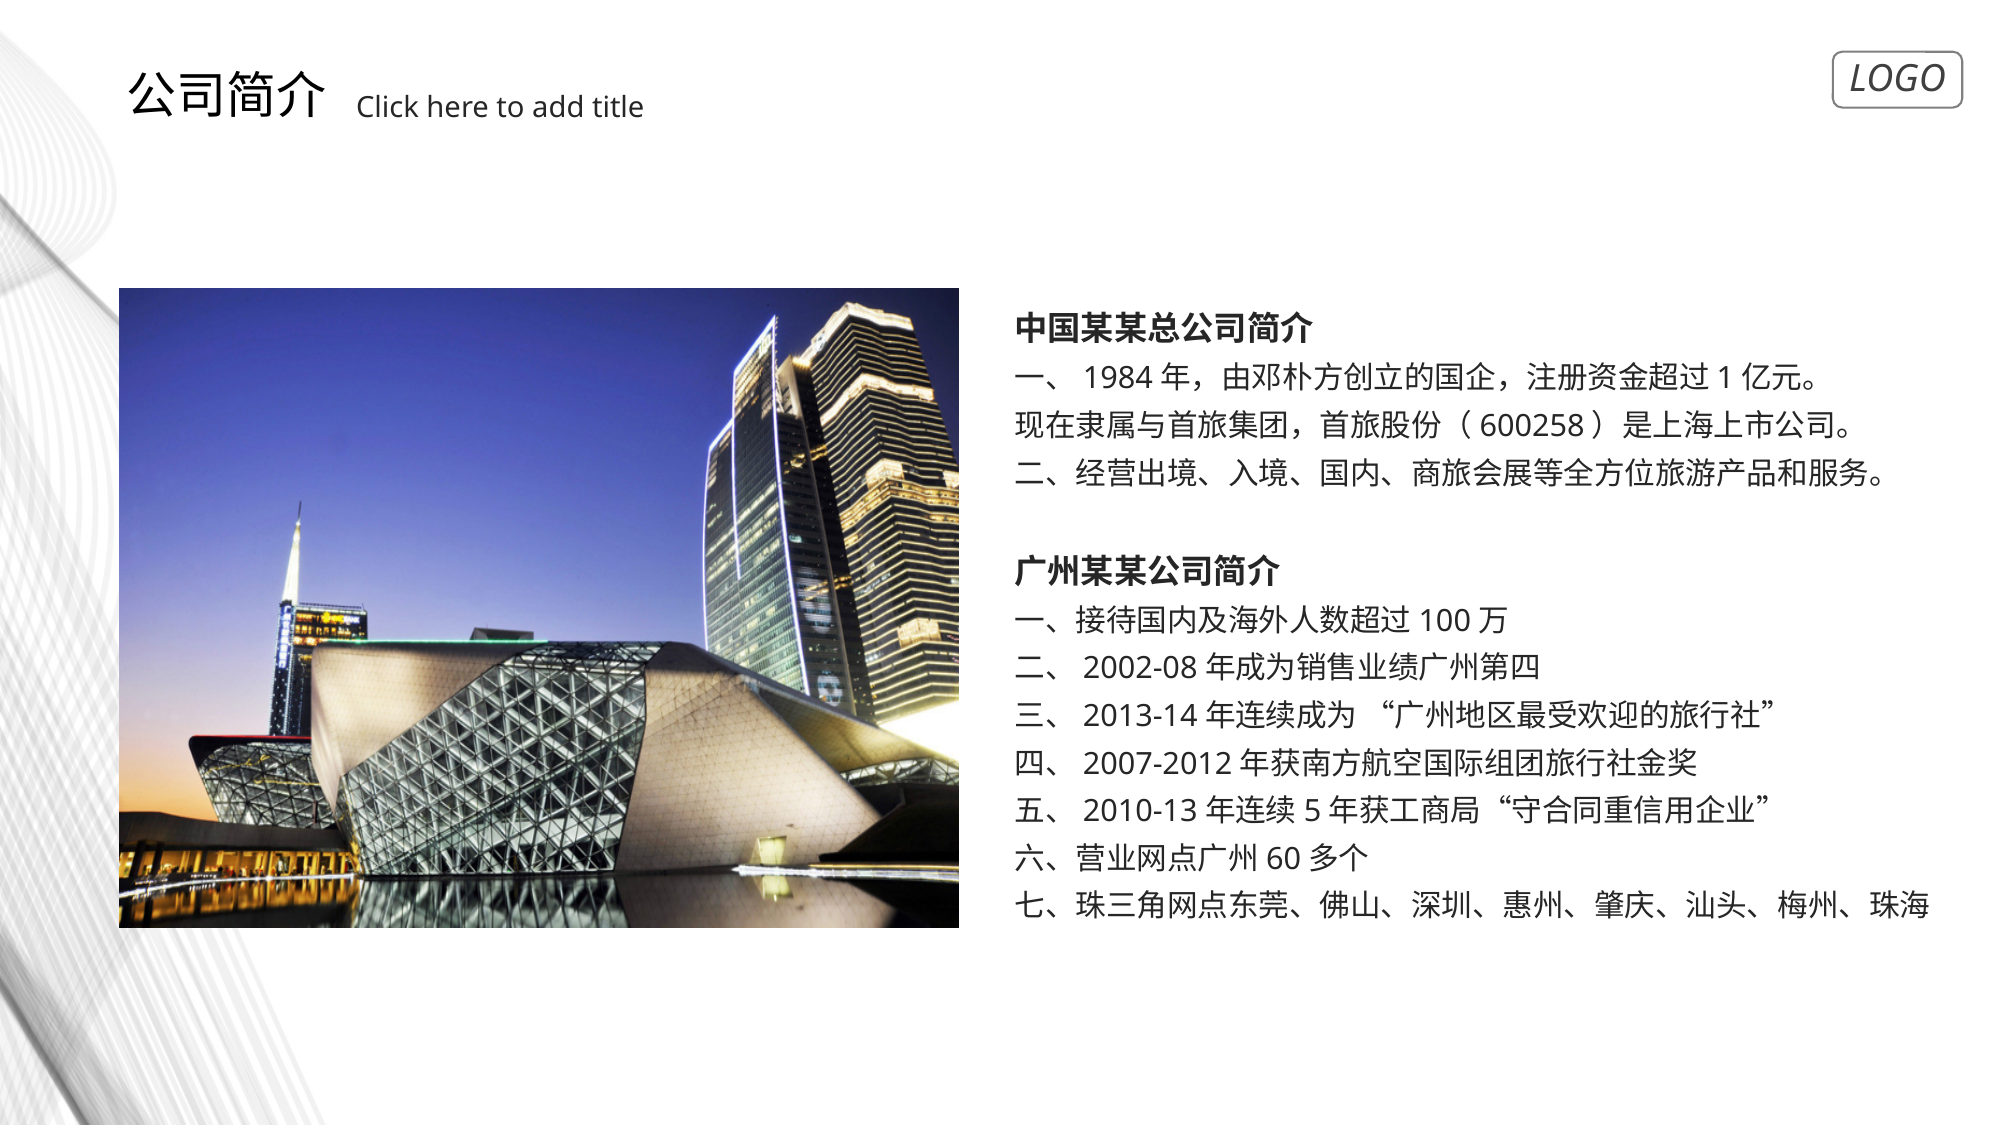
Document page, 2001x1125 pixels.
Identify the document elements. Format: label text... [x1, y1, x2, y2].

text_box Click here to add title [341, 73, 746, 131]
text_box 公司简介 [31, 55, 342, 131]
picture [0, 0, 2000, 1125]
text_box [118, 287, 960, 928]
text_box 中国某某总公司简介 一、1984年，由邓朴方创立的国企，注册资金超过1亿元。 现在隶属与首旅集团，首旅股份（600258）是上海上市公司。 二、经营出境、入境、国内、商旅会展等全方位旅游产品和服务。 广州某某公司简介 一、接待国内及海外人数超过100万 二、2002-08年成为销售业绩广州第四 三、2013-14年连续成为 “广州地区最受欢迎的旅行社” 四、2007-2012年获南方航空国际组团旅行社金奖 五、2010-13年连续5年获工商局“守合同重信用企业” 六、营业网点广州60多个 七、珠三角网点东莞、佛山、深圳、惠州、肇庆、汕头、梅州、珠海 [999, 288, 1954, 967]
